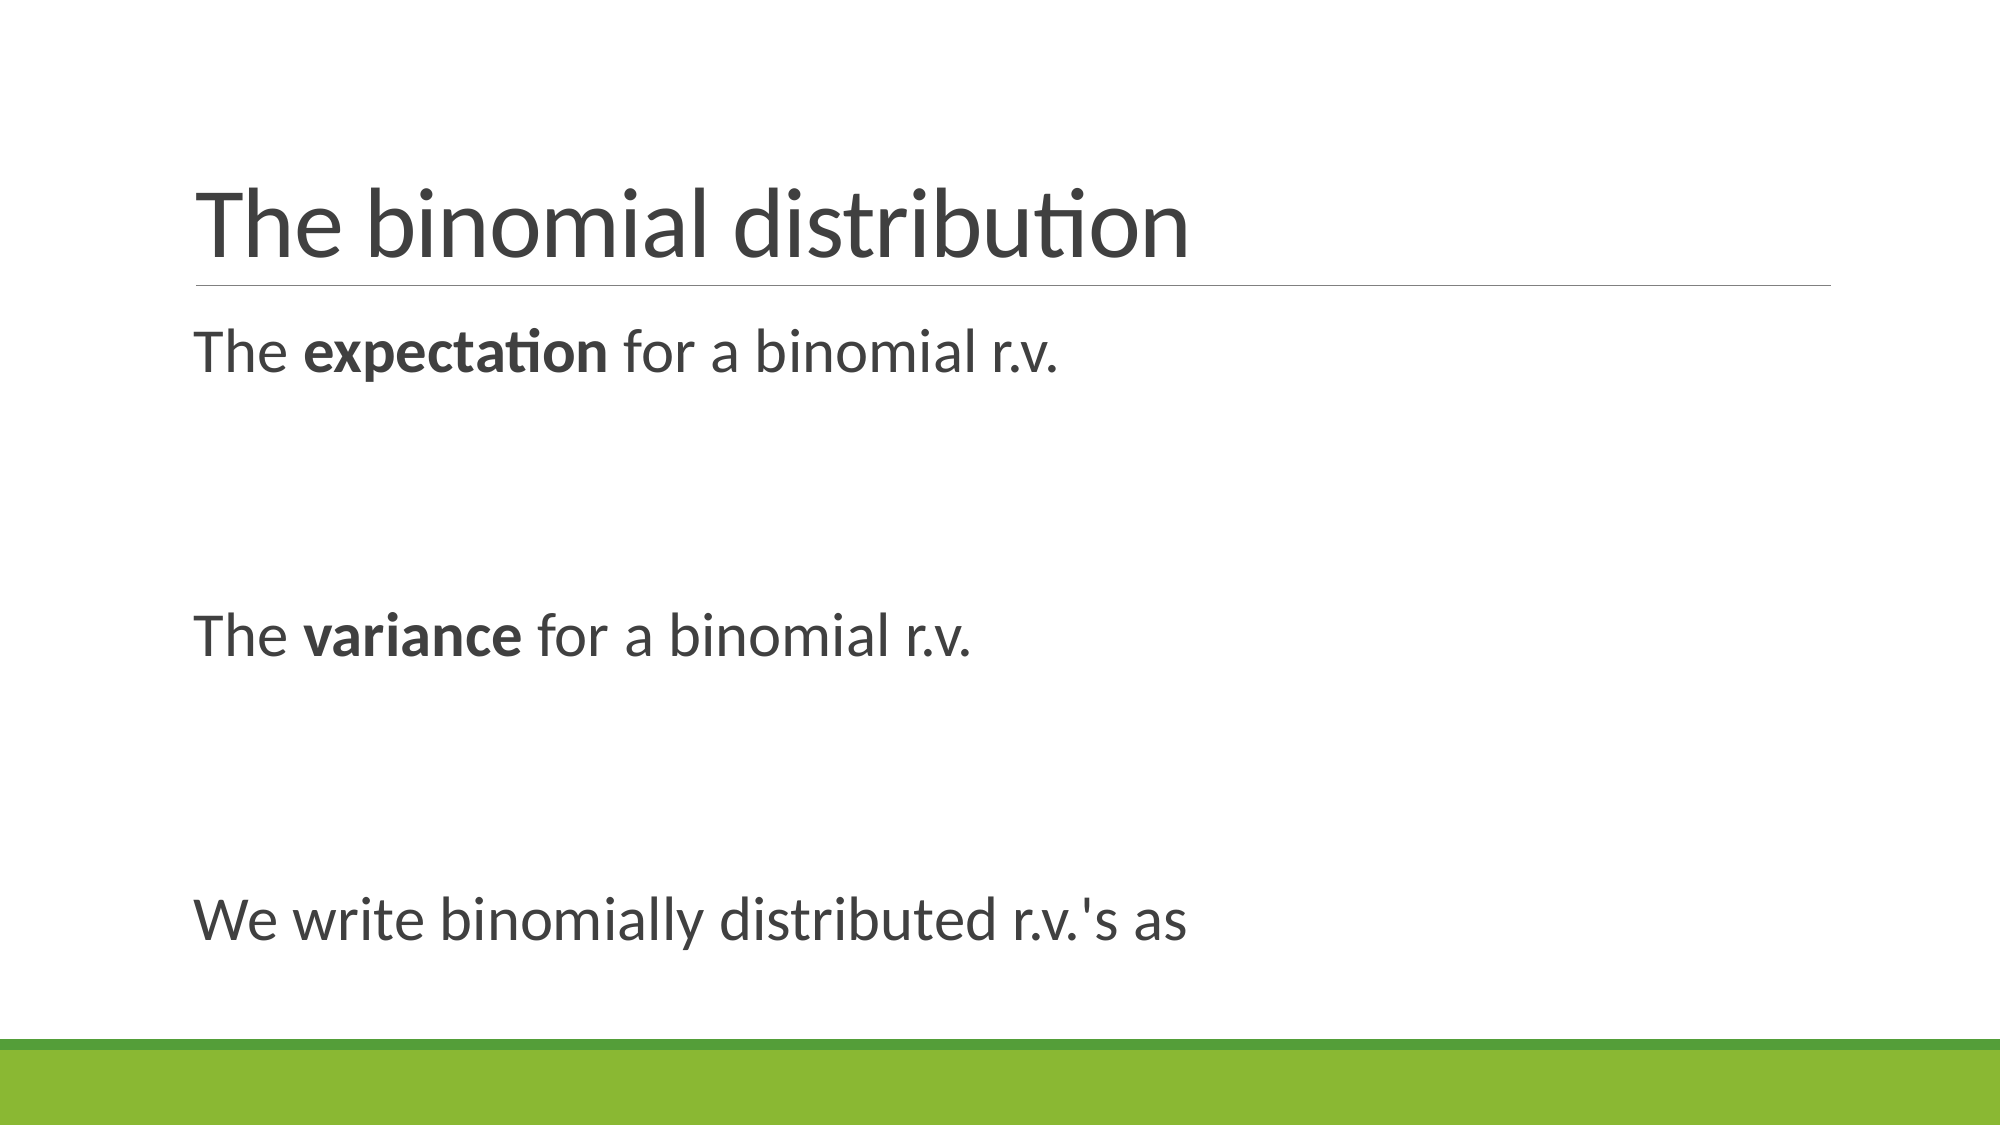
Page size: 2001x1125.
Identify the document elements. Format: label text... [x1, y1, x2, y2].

title The binomial distribution [180, 47, 1830, 285]
